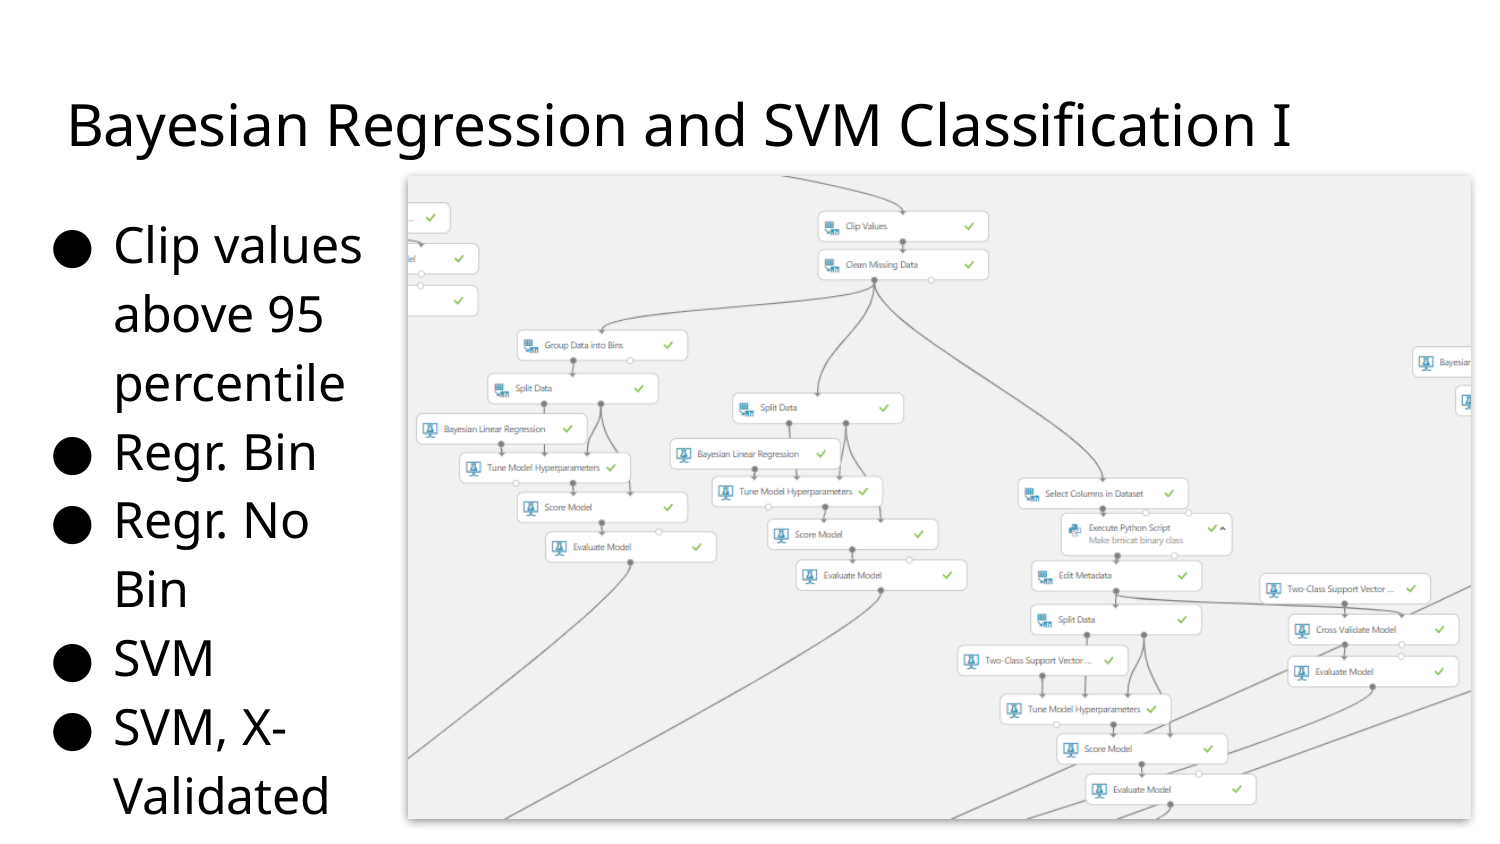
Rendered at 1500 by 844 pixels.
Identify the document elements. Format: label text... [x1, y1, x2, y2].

title Bayesian Regression and SVM Classification I [51, 72, 1449, 167]
list Clip values above 95 percentile Regr. Bin Regr. No Bin SVM SVM, X-Validated [23, 189, 401, 794]
picture [408, 176, 1471, 819]
